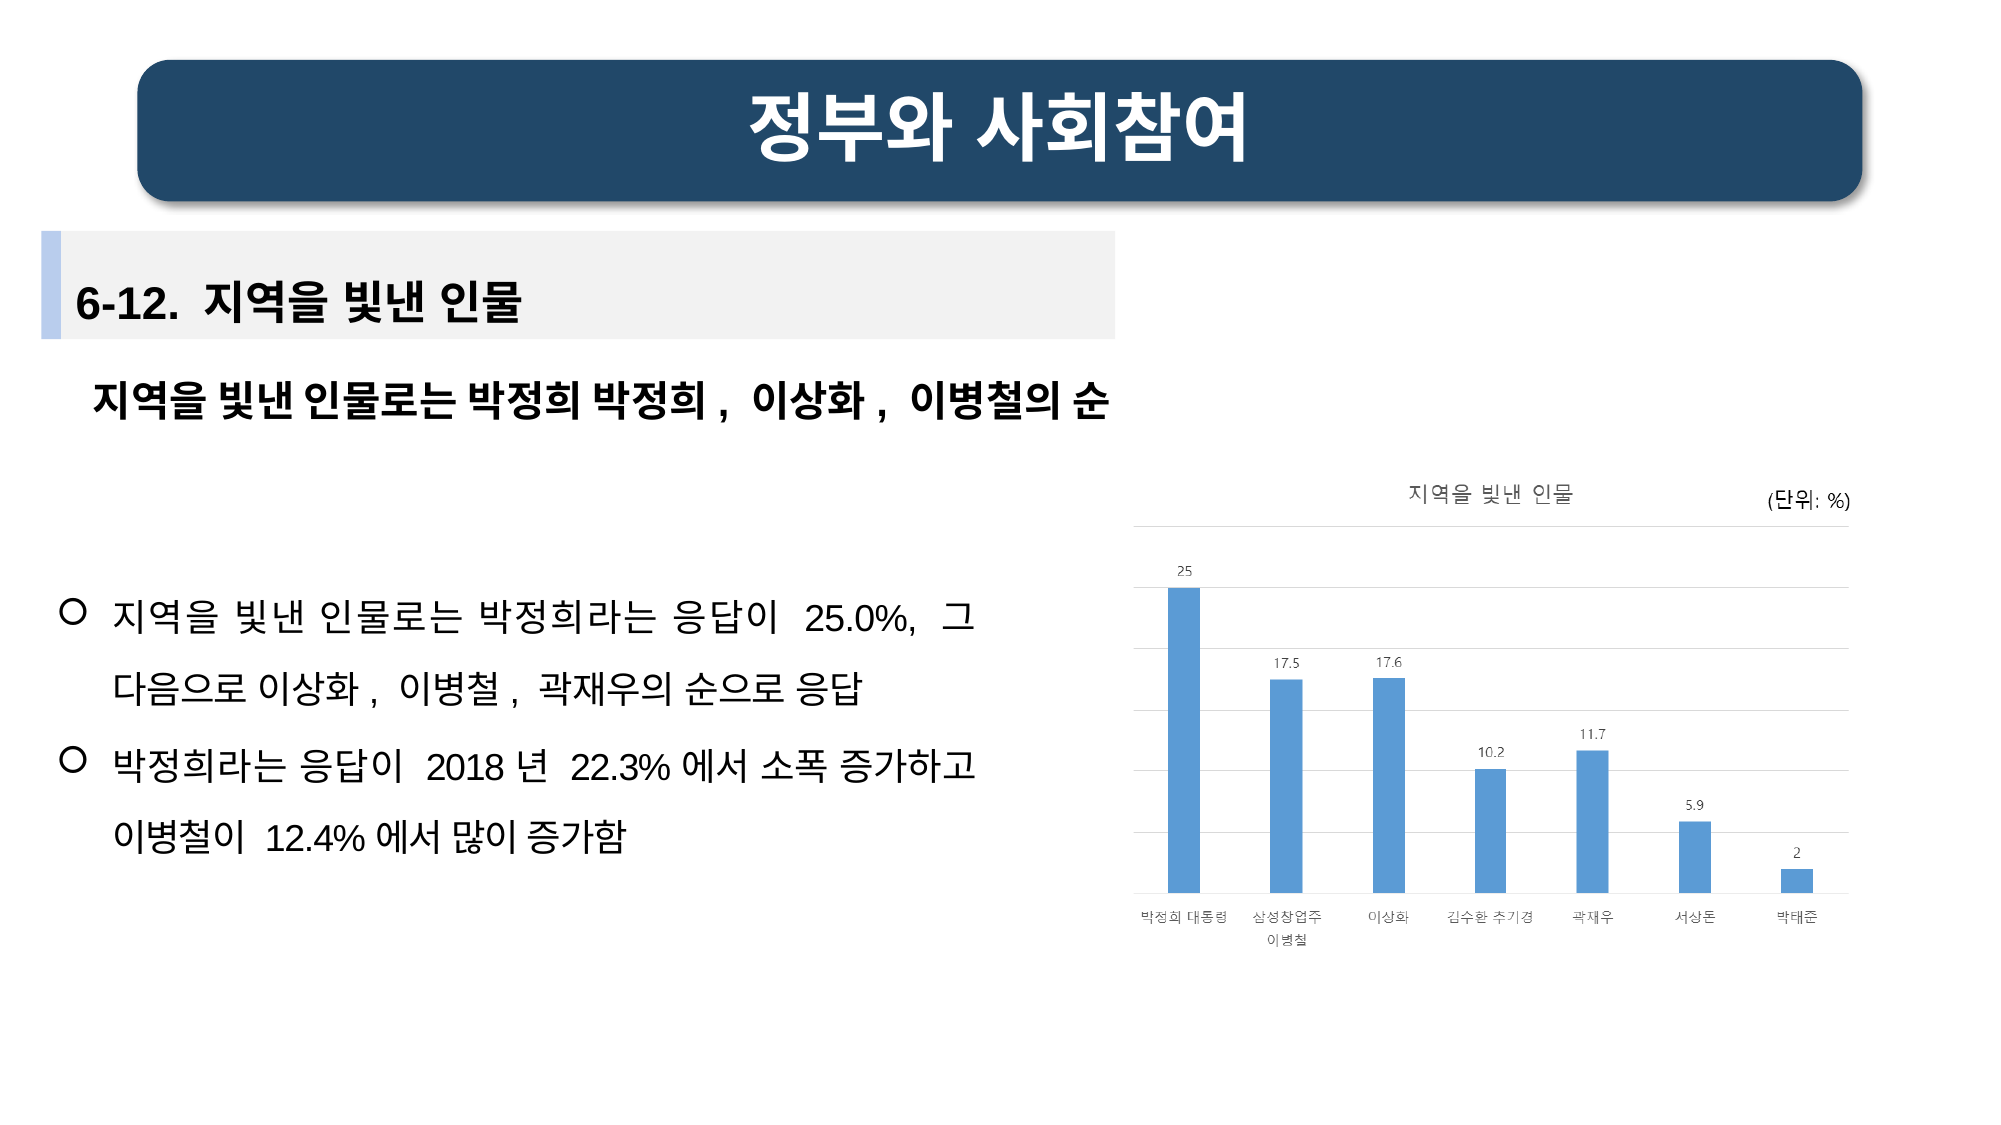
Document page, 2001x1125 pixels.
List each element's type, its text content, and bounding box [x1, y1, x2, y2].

picture [1120, 465, 1863, 959]
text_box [41, 230, 1116, 340]
text_box 지역을 빛낸 인물로는 박정희라는 응답이 25.0%, 그 다음으로 이상화, 이병철, 곽재우의 순으로 응답 박정희라는 응답이 2018년 22.3%에서 소폭 증가하고 이병철이 12.4%에서 많이 증가함 [41, 559, 991, 867]
text_box 지역을 빛낸 인물로는 박정희 박정희, 이상화, 이병철의 순 [42, 337, 1161, 433]
title 정부와 사회참여 [137, 59, 1863, 202]
